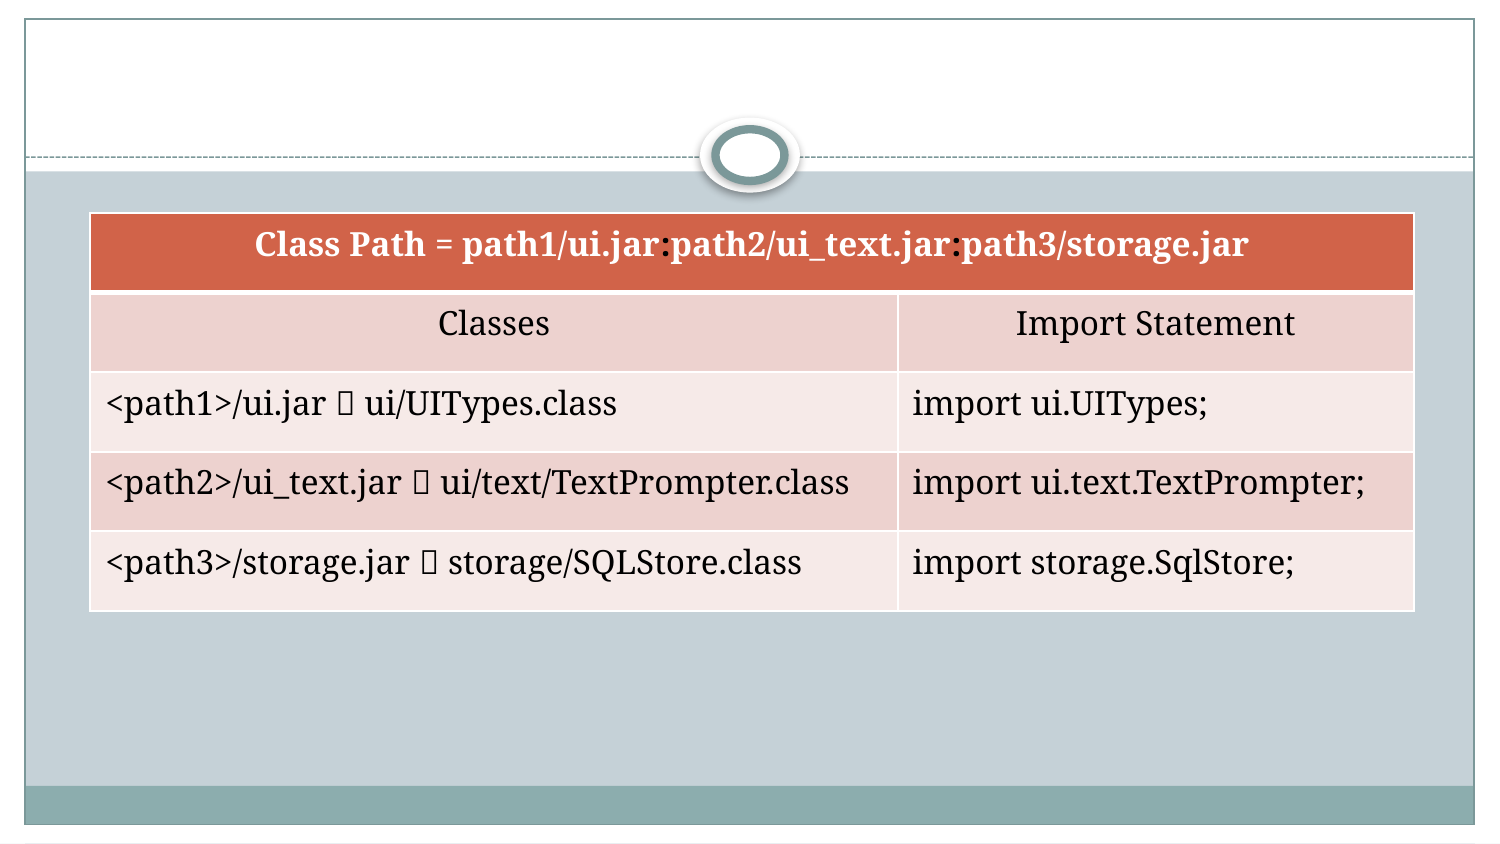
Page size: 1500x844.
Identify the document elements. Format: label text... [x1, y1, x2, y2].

table_cell Import Statement [899, 295, 1413, 371]
table_header Class Path = path1/ui.jar:path2/ui_text.jar:path3/storage.jar [91, 214, 1413, 290]
table_cell <path3>/storage.jar  storage/SQLStore.class [91, 532, 897, 610]
table_cell import ui.text.TextPrompter; [899, 453, 1413, 530]
table_cell import ui.UITypes; [899, 373, 1413, 451]
table_cell <path2>/ui_text.jar  ui/text/TextPrompter.class [91, 453, 897, 530]
table_cell Classes [91, 295, 897, 371]
table_cell import storage.SqlStore; [899, 532, 1413, 610]
table_cell <path1>/ui.jar  ui/UITypes.class [91, 373, 897, 451]
